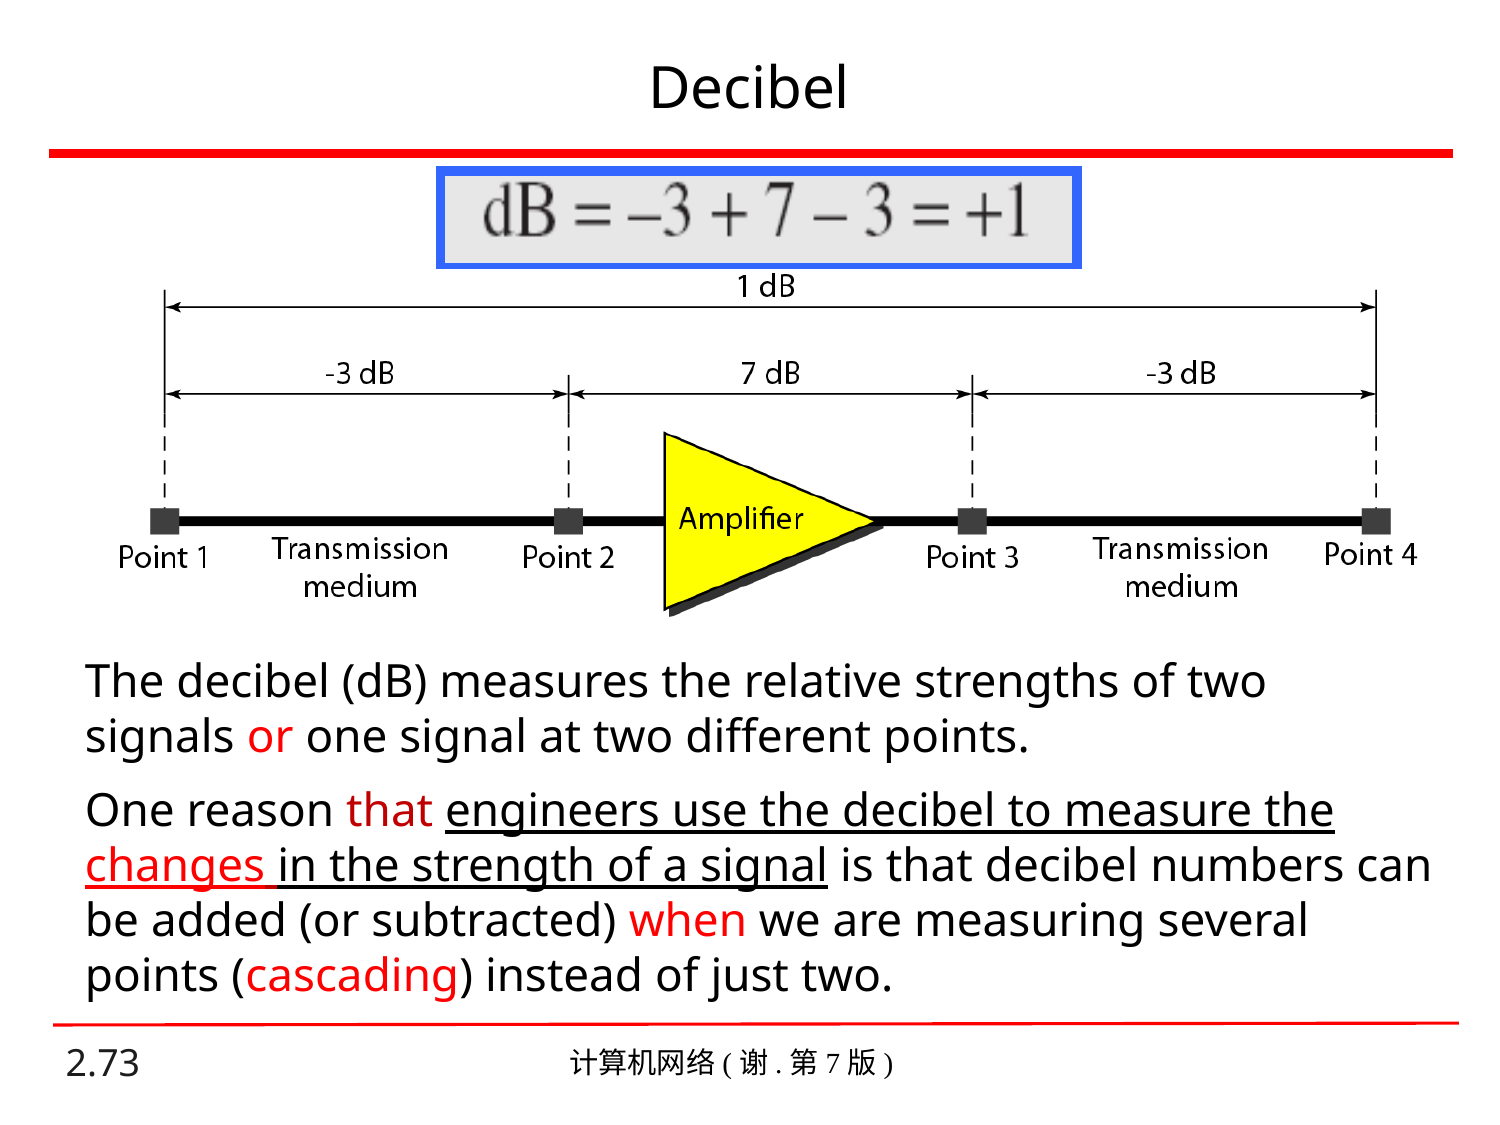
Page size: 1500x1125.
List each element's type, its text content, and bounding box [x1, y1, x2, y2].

picture [116, 269, 1418, 617]
text_box The decibel (dB) measures the relative strengths of two signals or one signal at two different points. [70, 644, 1395, 770]
text_box One reason that engineers use the decibel to measure the changes in the strength of a signal is that decibel numbers can be added (or subtracted) when we are measuring several points (cascading) instead of just two. [70, 773, 1465, 1009]
text_box [24, 237, 1475, 863]
title Decibel [58, 33, 1440, 137]
picture [445, 175, 1073, 264]
